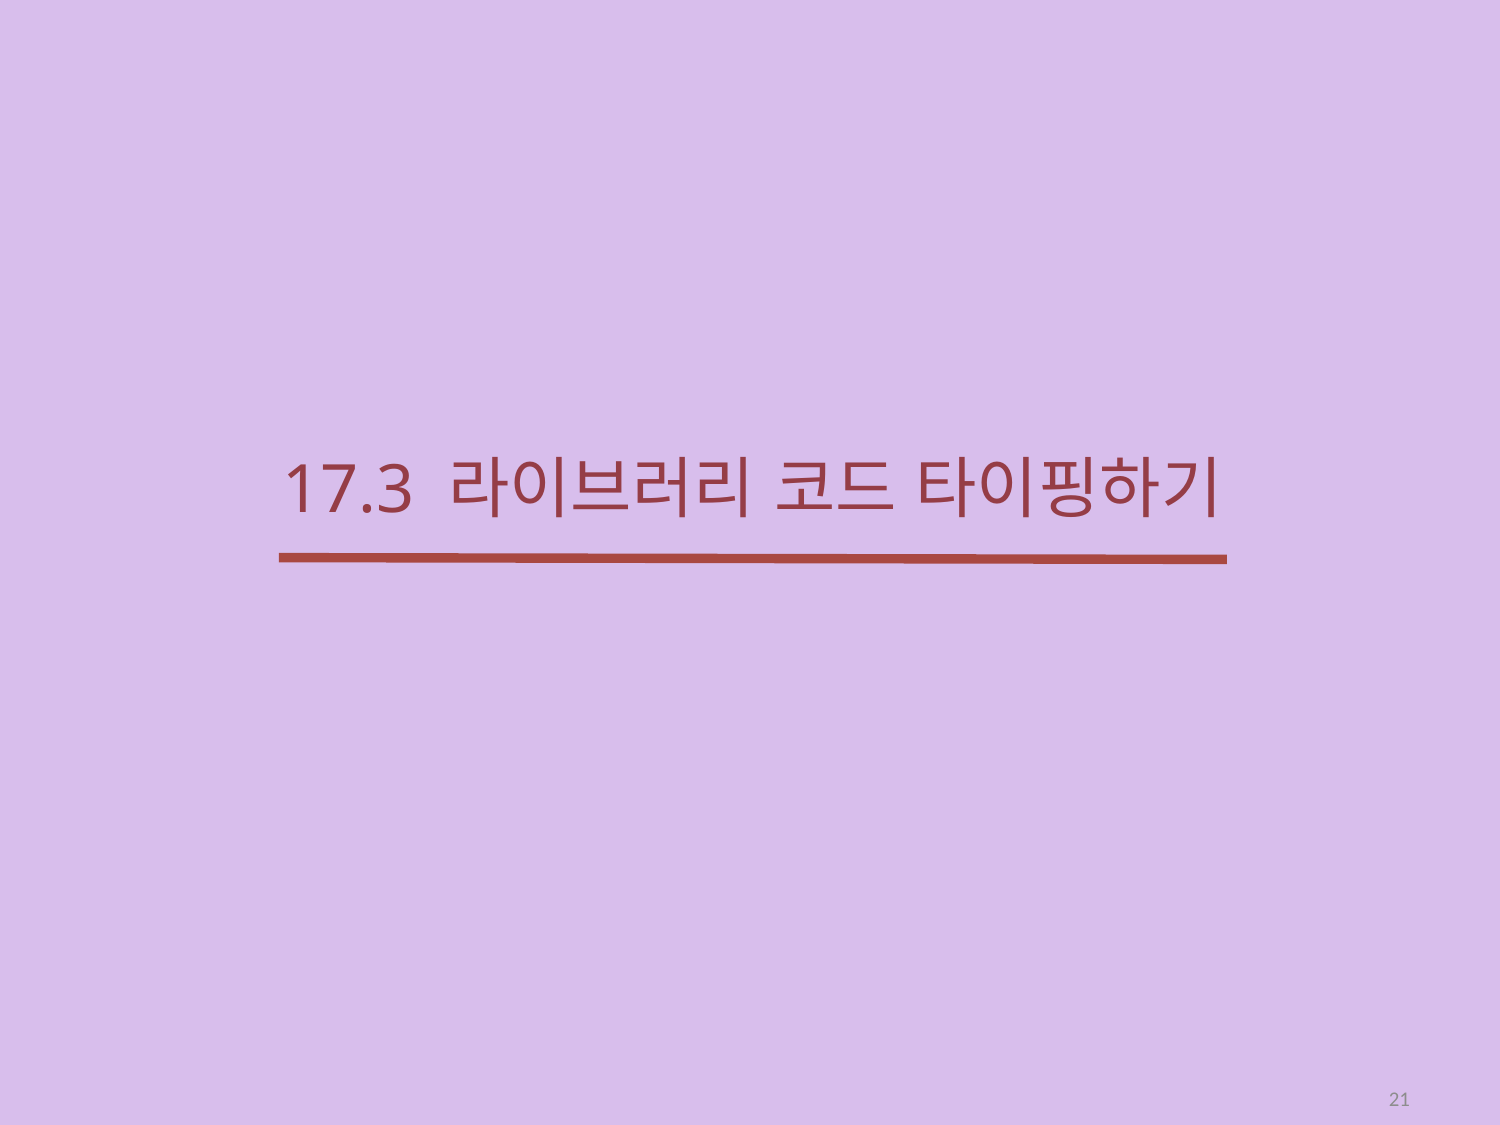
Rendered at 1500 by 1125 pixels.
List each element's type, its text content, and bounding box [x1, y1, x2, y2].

title 17.3 라이브러리 코드 타이핑하기 [90, 401, 1416, 534]
slide_number 21 [1074, 1074, 1425, 1123]
